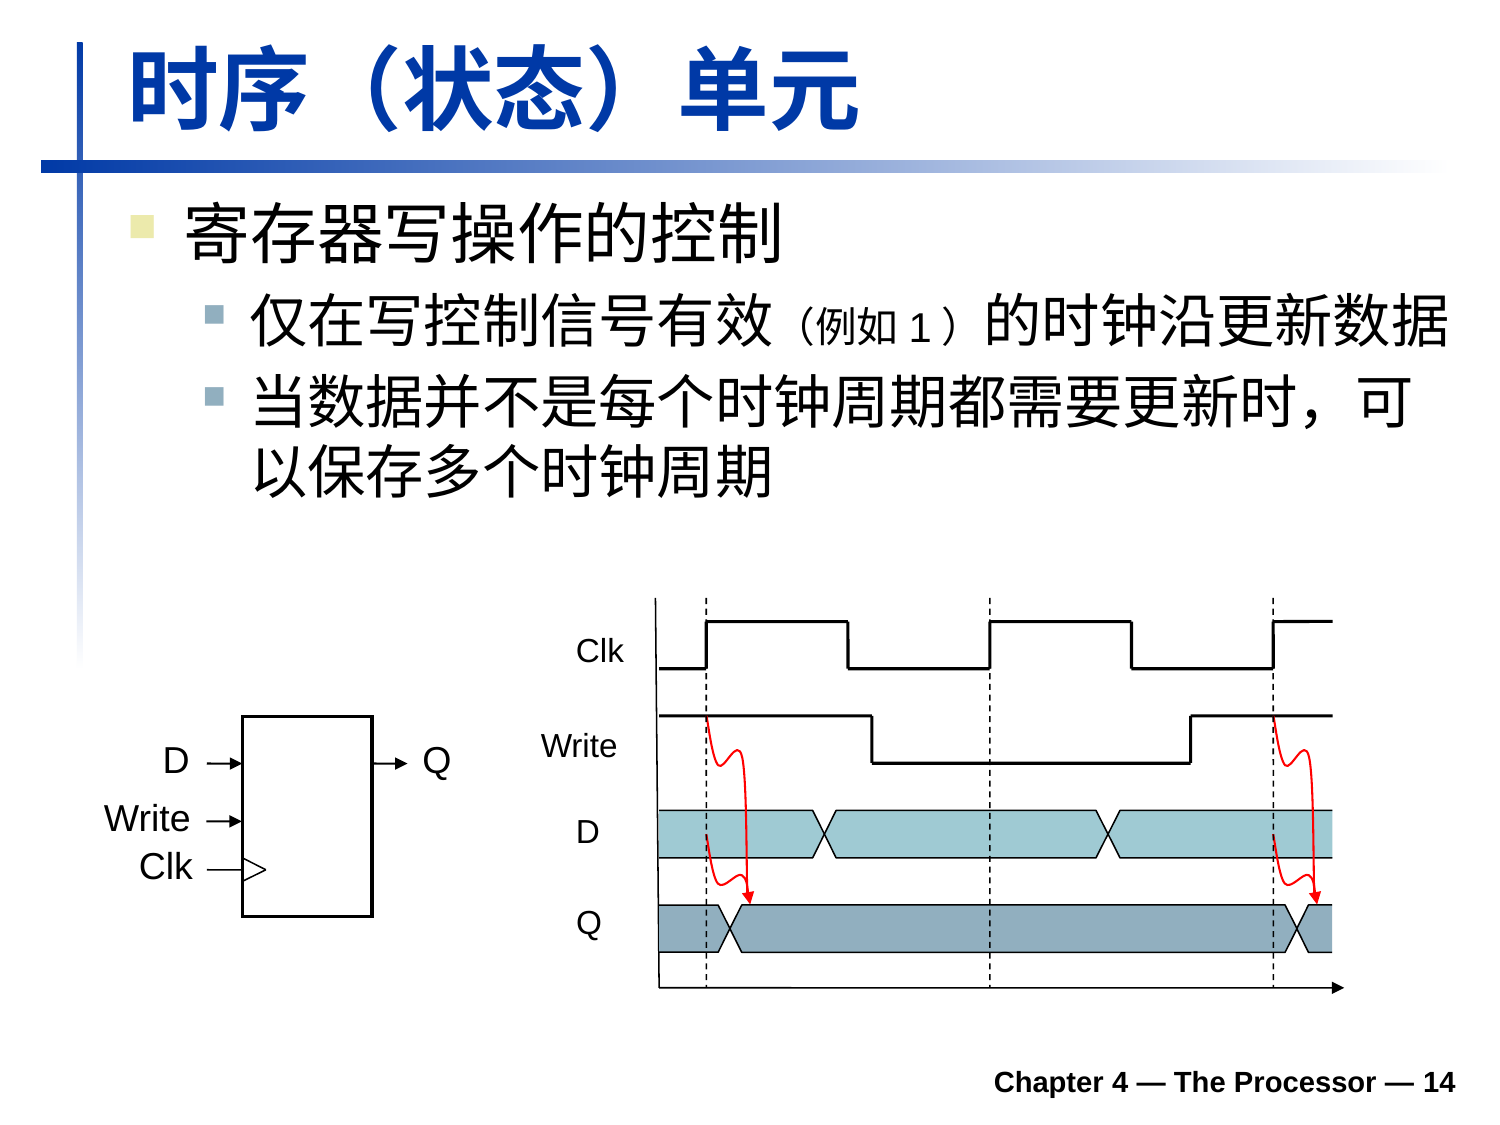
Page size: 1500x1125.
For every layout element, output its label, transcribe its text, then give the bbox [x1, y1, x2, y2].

list 寄存器写操作的控制 仅在写控制信号有效（例如1）的时钟沿更新数据 当数据并不是每个时钟周期都需要更新时，可以保存多个时钟周期 [112, 184, 1469, 563]
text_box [525, 597, 1345, 988]
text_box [88, 715, 468, 918]
title 时序（状态）单元 [112, 23, 1468, 149]
footer Chapter 4 — The Processor — [277, 1046, 1471, 1106]
